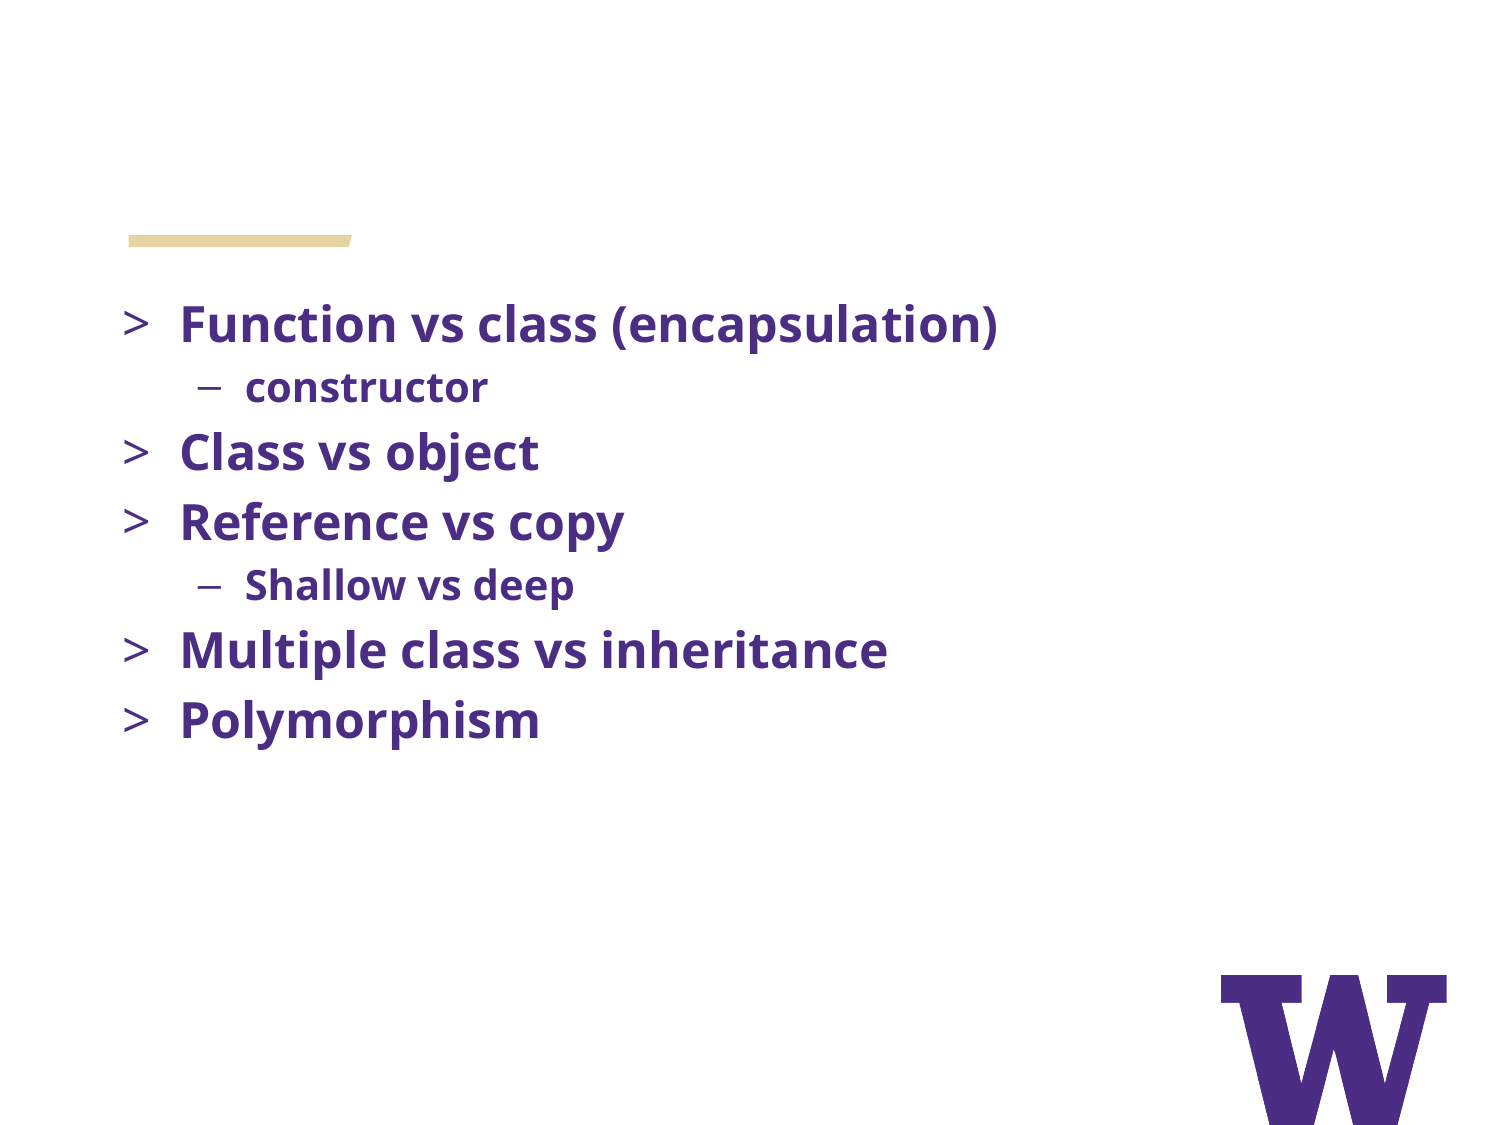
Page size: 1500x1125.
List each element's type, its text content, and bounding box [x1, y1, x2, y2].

picture [1221, 975, 1447, 1125]
picture [128, 235, 352, 247]
list Function vs class (encapsulation) constructor Class vs object Reference vs copy Shallow vs deep Multiple class vs inheritance Polymorphism [108, 284, 1453, 944]
